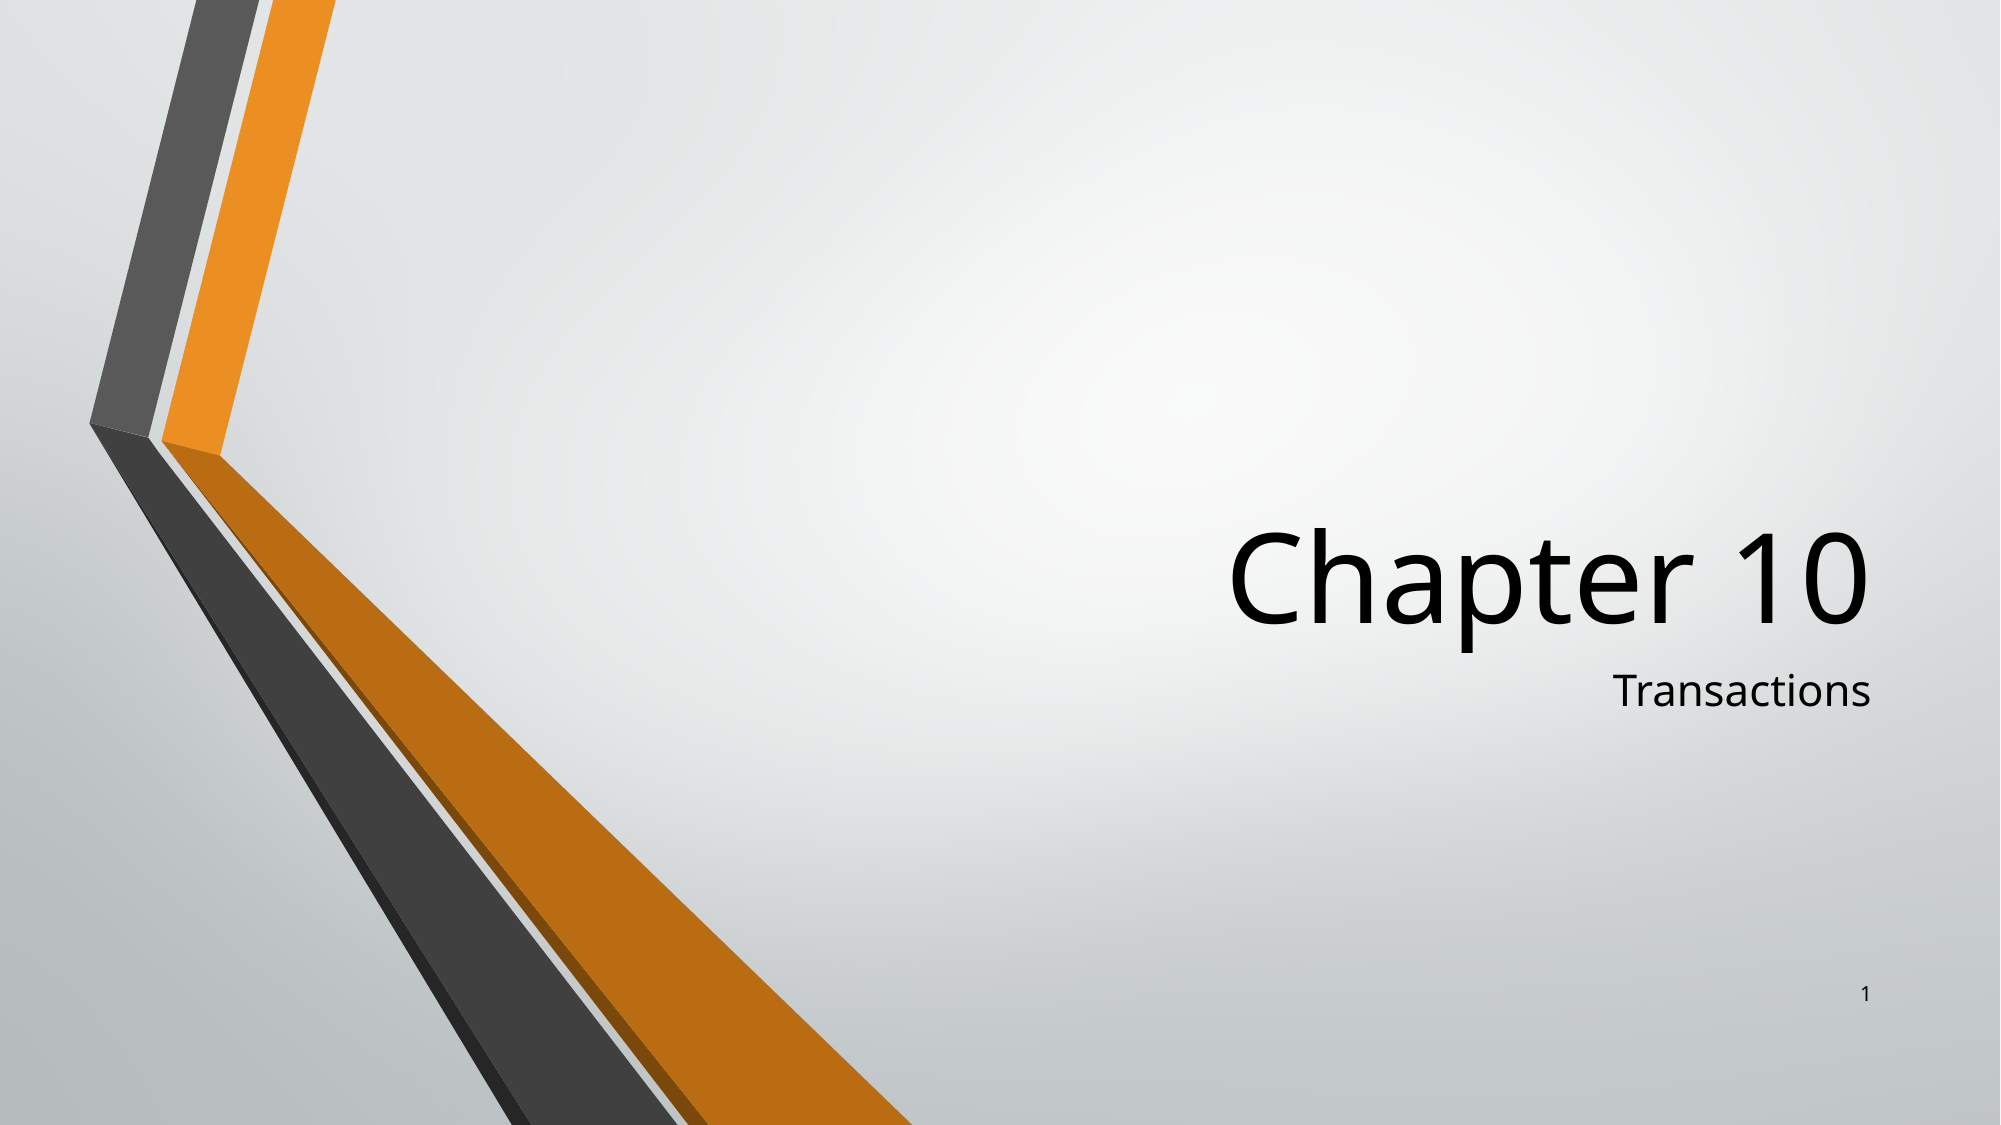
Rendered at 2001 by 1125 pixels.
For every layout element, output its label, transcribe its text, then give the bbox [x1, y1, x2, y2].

title Chapter 10 [480, 226, 1887, 656]
slide_number 1 [1796, 965, 1887, 1025]
subtitle Transactions [740, 655, 1887, 884]
